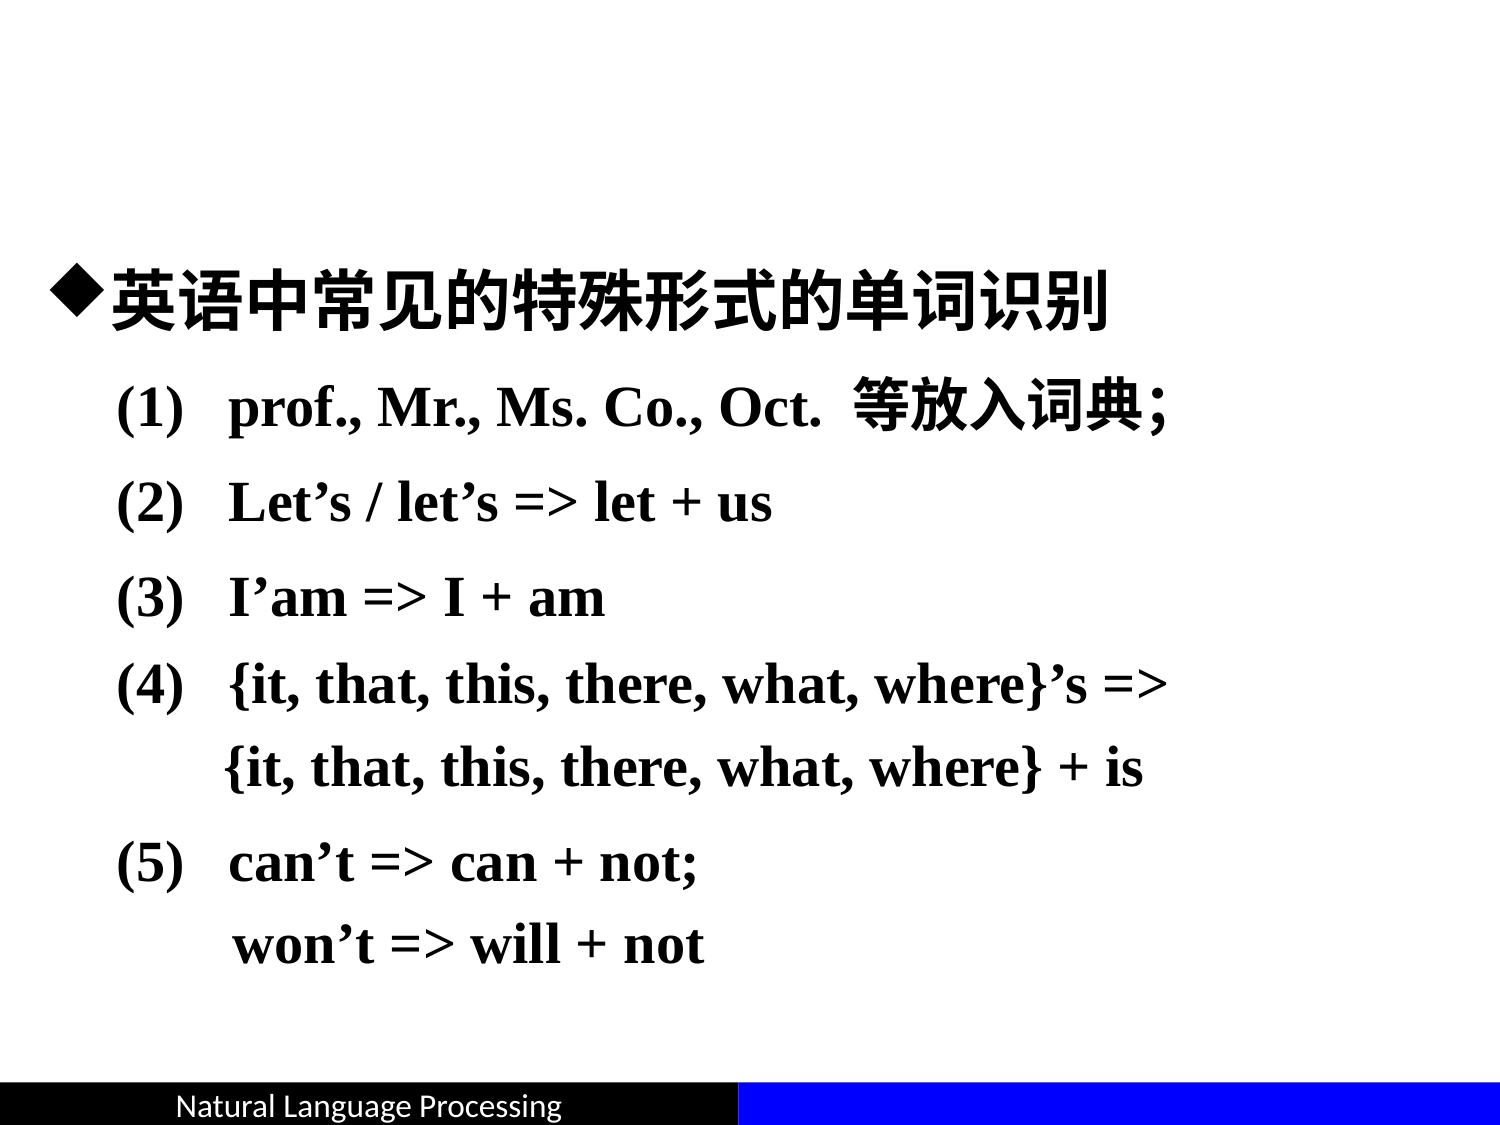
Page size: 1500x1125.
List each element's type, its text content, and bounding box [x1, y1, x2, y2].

text_box 英语中常见的特殊形式的单词识别 (1) prof., Mr., Ms. Co., Oct. 等放入词典； (2) Let’s / let’s => let + us (3) I’am => I + am (4) {it, that, this, there, what, where}’s => {it, that, this, there, what, where} + is (5) can’t => can + not; won’t => will + not [29, 251, 1305, 983]
